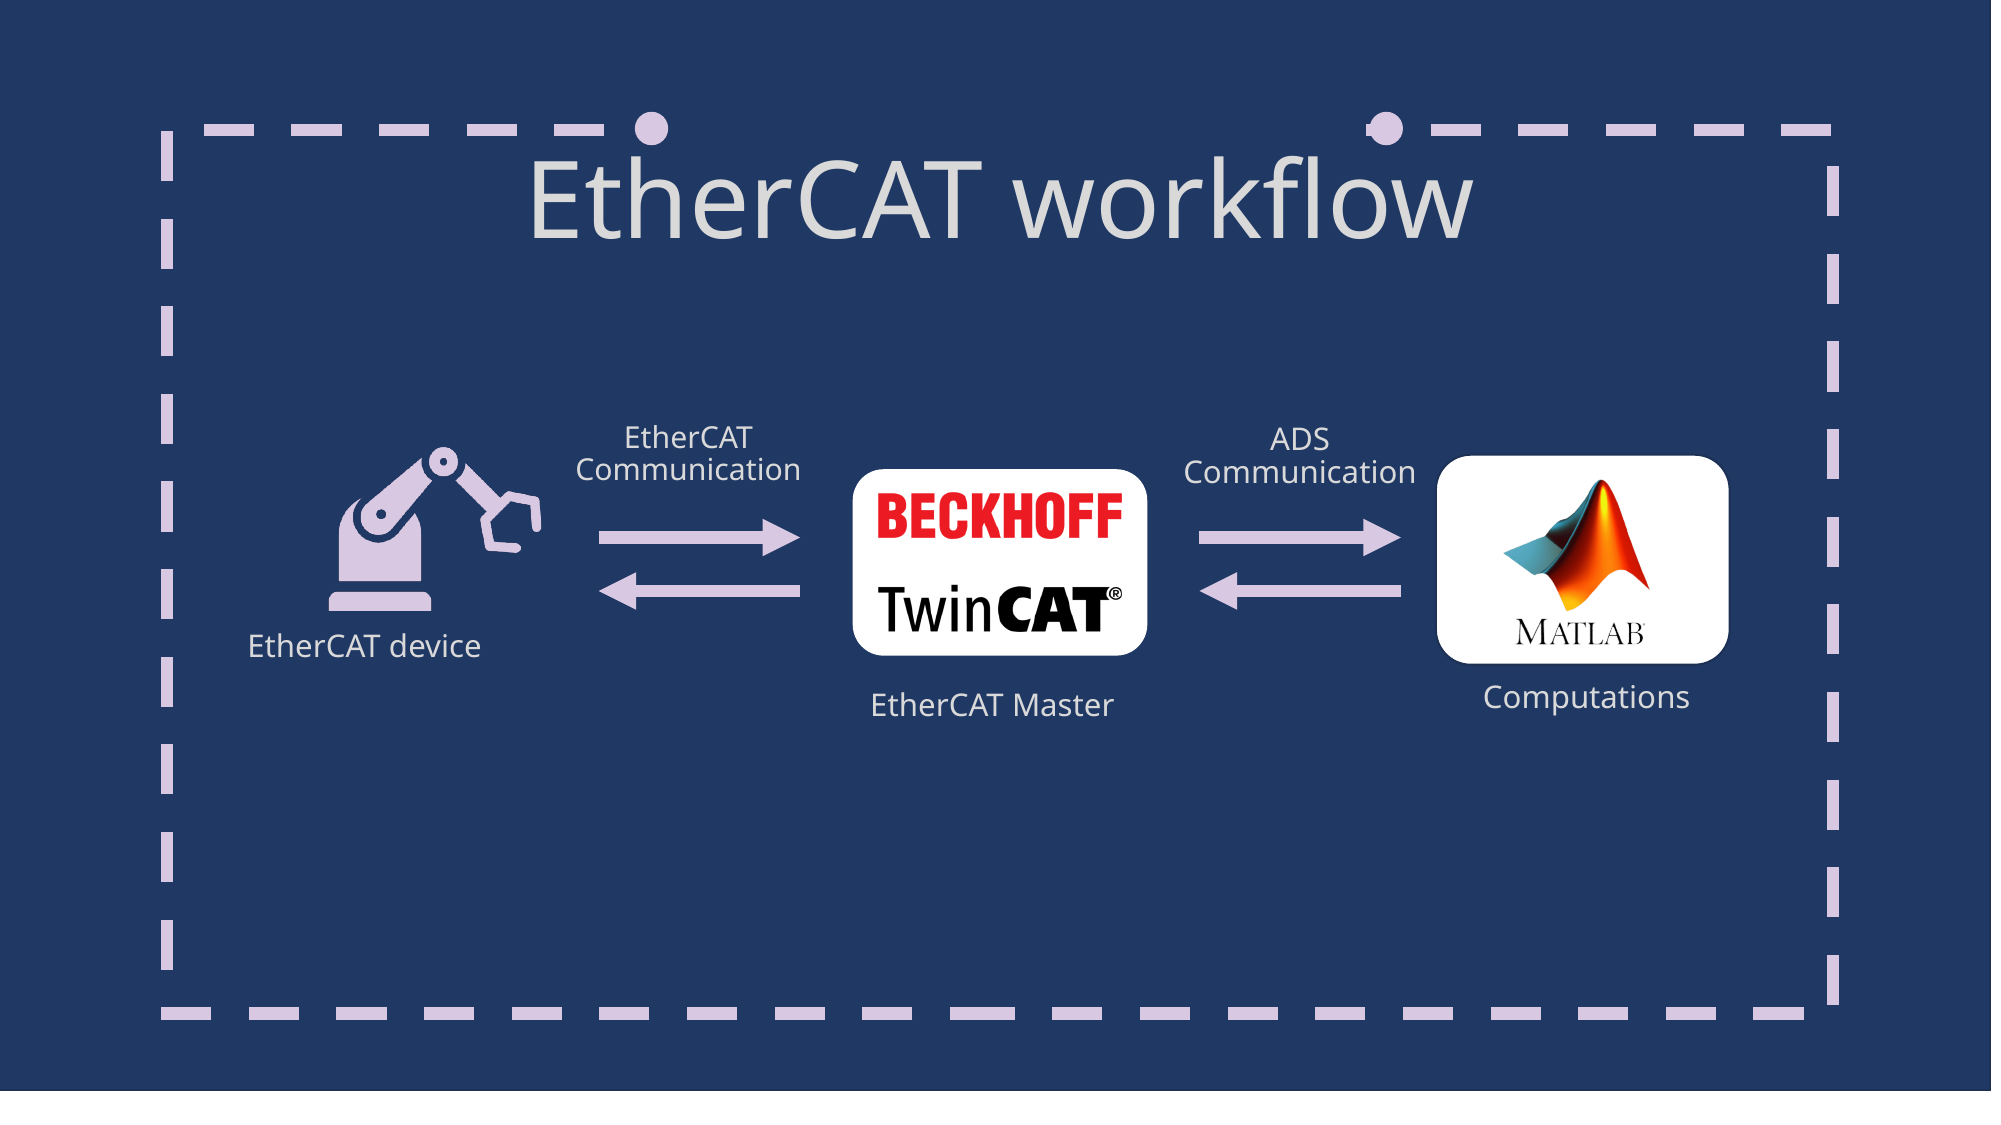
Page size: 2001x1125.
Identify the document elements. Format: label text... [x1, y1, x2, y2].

picture [878, 492, 1122, 632]
picture [1431, 466, 1726, 683]
text_box [166, 129, 1834, 1014]
text_box Computations [1467, 674, 1787, 746]
title EtherCAT workflow [505, 53, 1495, 270]
text_box [1726, 471, 1731, 648]
text_box EtherCAT Master [855, 682, 1174, 754]
text_box [1448, 453, 1722, 466]
subtitle EtherCAT device [232, 623, 551, 726]
text_box [851, 468, 1149, 657]
text_box [1369, 111, 1403, 146]
text_box [0, 0, 1991, 1091]
text_box ADS Communication [1153, 415, 1448, 467]
text_box [634, 111, 669, 146]
picture [316, 410, 551, 645]
text_box EtherCAT Communication [551, 414, 856, 496]
